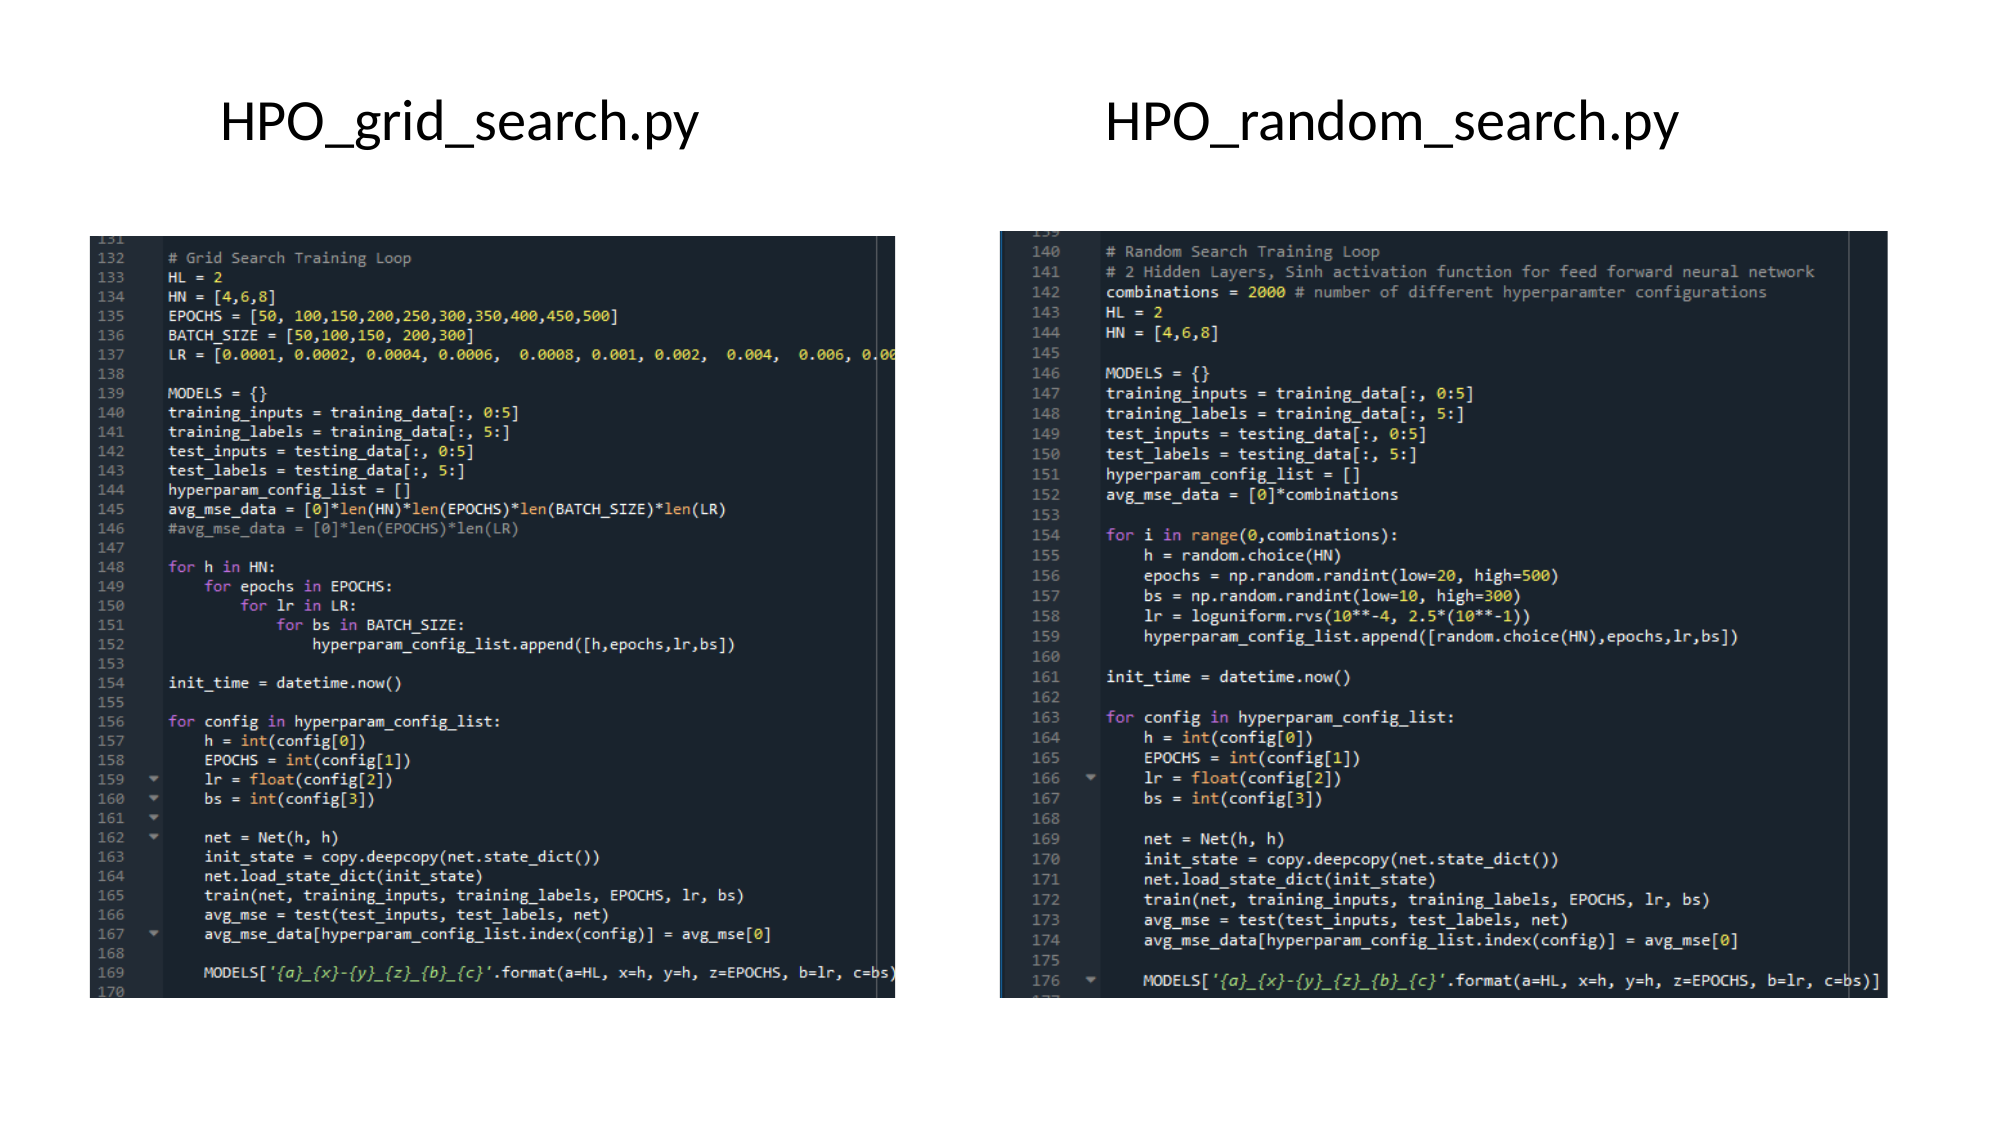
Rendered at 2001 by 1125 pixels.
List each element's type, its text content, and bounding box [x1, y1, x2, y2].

picture [999, 231, 1888, 998]
picture [89, 236, 896, 998]
text_box HPO_random_search.py [1090, 82, 1710, 231]
list HPO_grid_search.py [205, 82, 780, 236]
